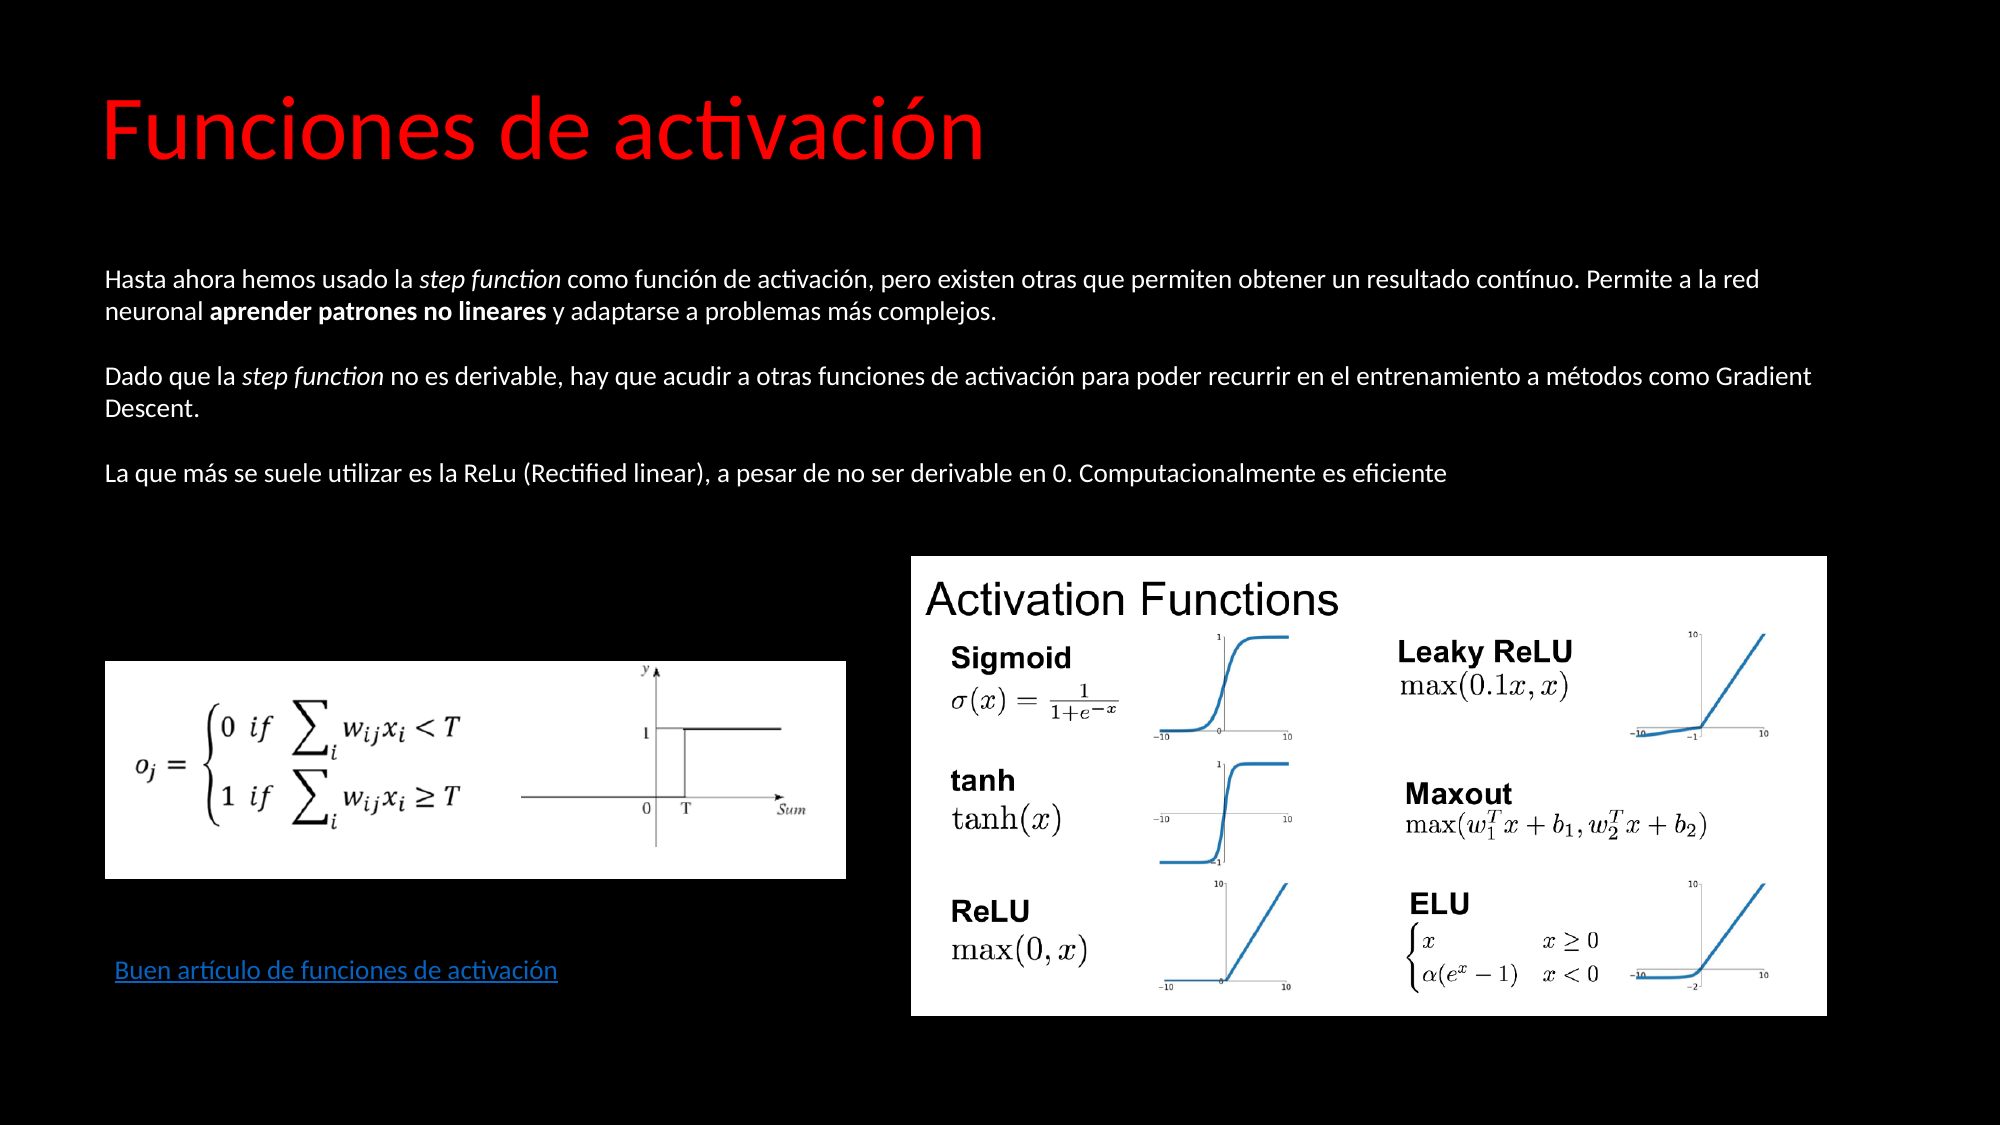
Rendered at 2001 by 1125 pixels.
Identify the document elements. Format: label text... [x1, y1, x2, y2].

text_box Hasta ahora hemos usado la step function como función de activación, pero existen otras que permiten obtener un resultado contínuo. Permite a la red neuronal aprender patrones no lineares y adaptarse a problemas más complejos. Dado que la step function no es derivable, hay que acudir a otras funciones de activación para poder recurrir en el entrenamiento a métodos como Gradient Descent. La que más se suele utilizar es la ReLu (Rectified linear), a pesar de no ser derivable en 0. Computacionalmente es eficiente [89, 253, 1877, 497]
picture [105, 661, 846, 880]
text_box Buen artículo de funciones de activación [99, 945, 775, 1034]
title Funciones de activación [86, 72, 1818, 190]
picture [910, 555, 1827, 1017]
